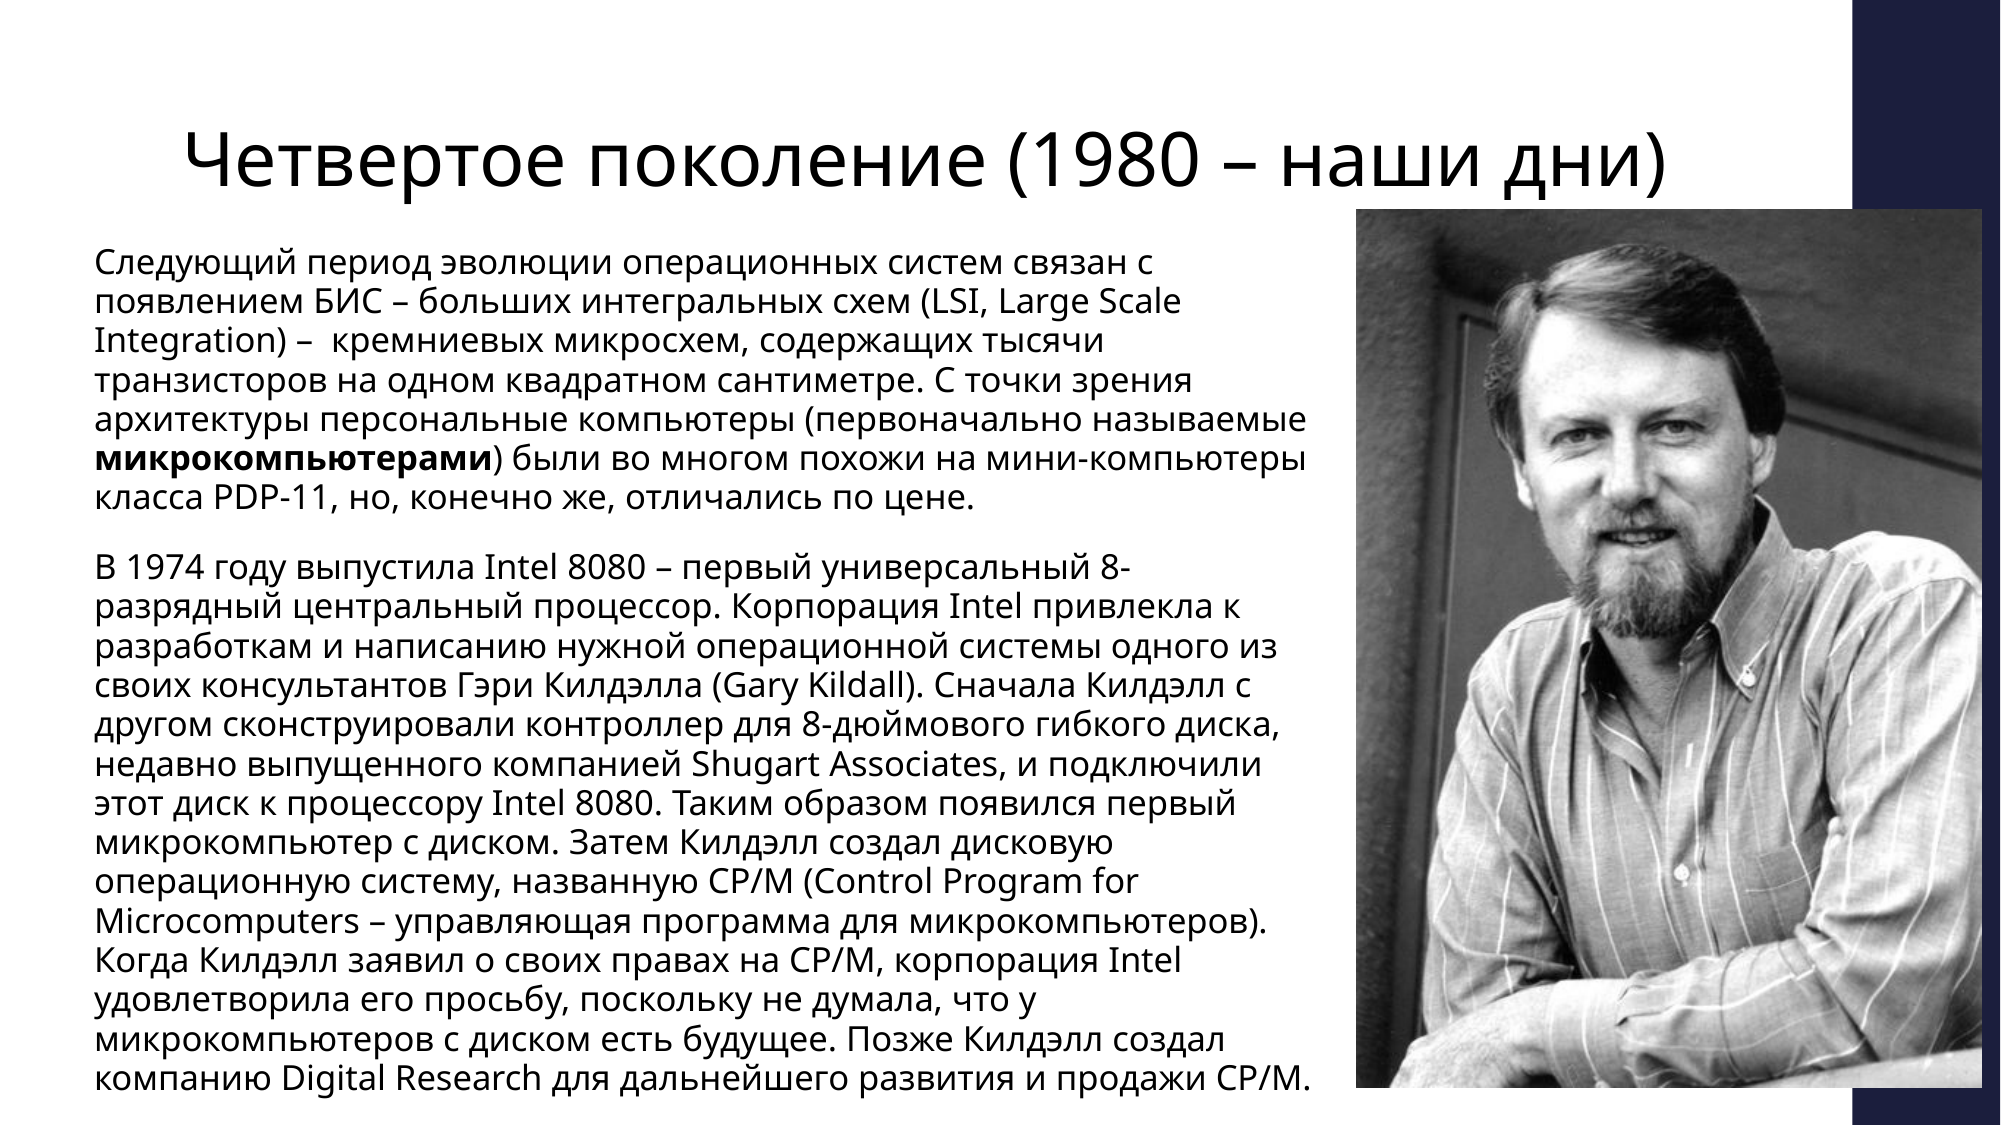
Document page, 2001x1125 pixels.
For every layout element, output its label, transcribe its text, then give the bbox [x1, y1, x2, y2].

picture [1356, 209, 1982, 1089]
list Следующий период эволюции операционных систем связан с появлением БИС – больших интегральных схем (LSI, Large Scale Integration) – кремниевых микросхем, содержащих тысячи транзисторов на одном квадратном сантиметре. С точки зрения архитектуры персональные компьютеры (первоначально называемые микрокомпьютерами) были во многом похожи на мини-компьютеры класса PDP-11, но, конечно же, отличались по цене. В 1974 году выпустила Intel 8080 – первый универсальный 8-разрядный центральный процессор. Корпорация Intel привлекла к разработкам и написанию нужной операционной системы одного из своих консультантов Гэри Килдэлла (Gary Kildall). Сначала Килдэлл с другом сконструировали контроллер для 8-дюймового гибкого диска, недавно выпущенного компанией Shugart Associates, и подключили этот диск к процессору Intel 8080. Таким образом появился первый микрокомпьютер с диском. Затем Килдэлл создал дисковую операционную систему, названную CP/M (Control Program for Microcomputers – управляющая программа для микрокомпьютеров). Когда Килдэлл заявил о своих правах на CP/M, корпорация Intel удовлетворила его просьбу, поскольку не думала, что у микрокомпьютеров с диском есть будущее. Позже Килдэлл создал компанию Digital Research для дальнейшего развития и продажи CP/M. [79, 235, 1328, 1125]
title Четвертое поколение (1980 – наши дни) [167, 60, 1797, 210]
